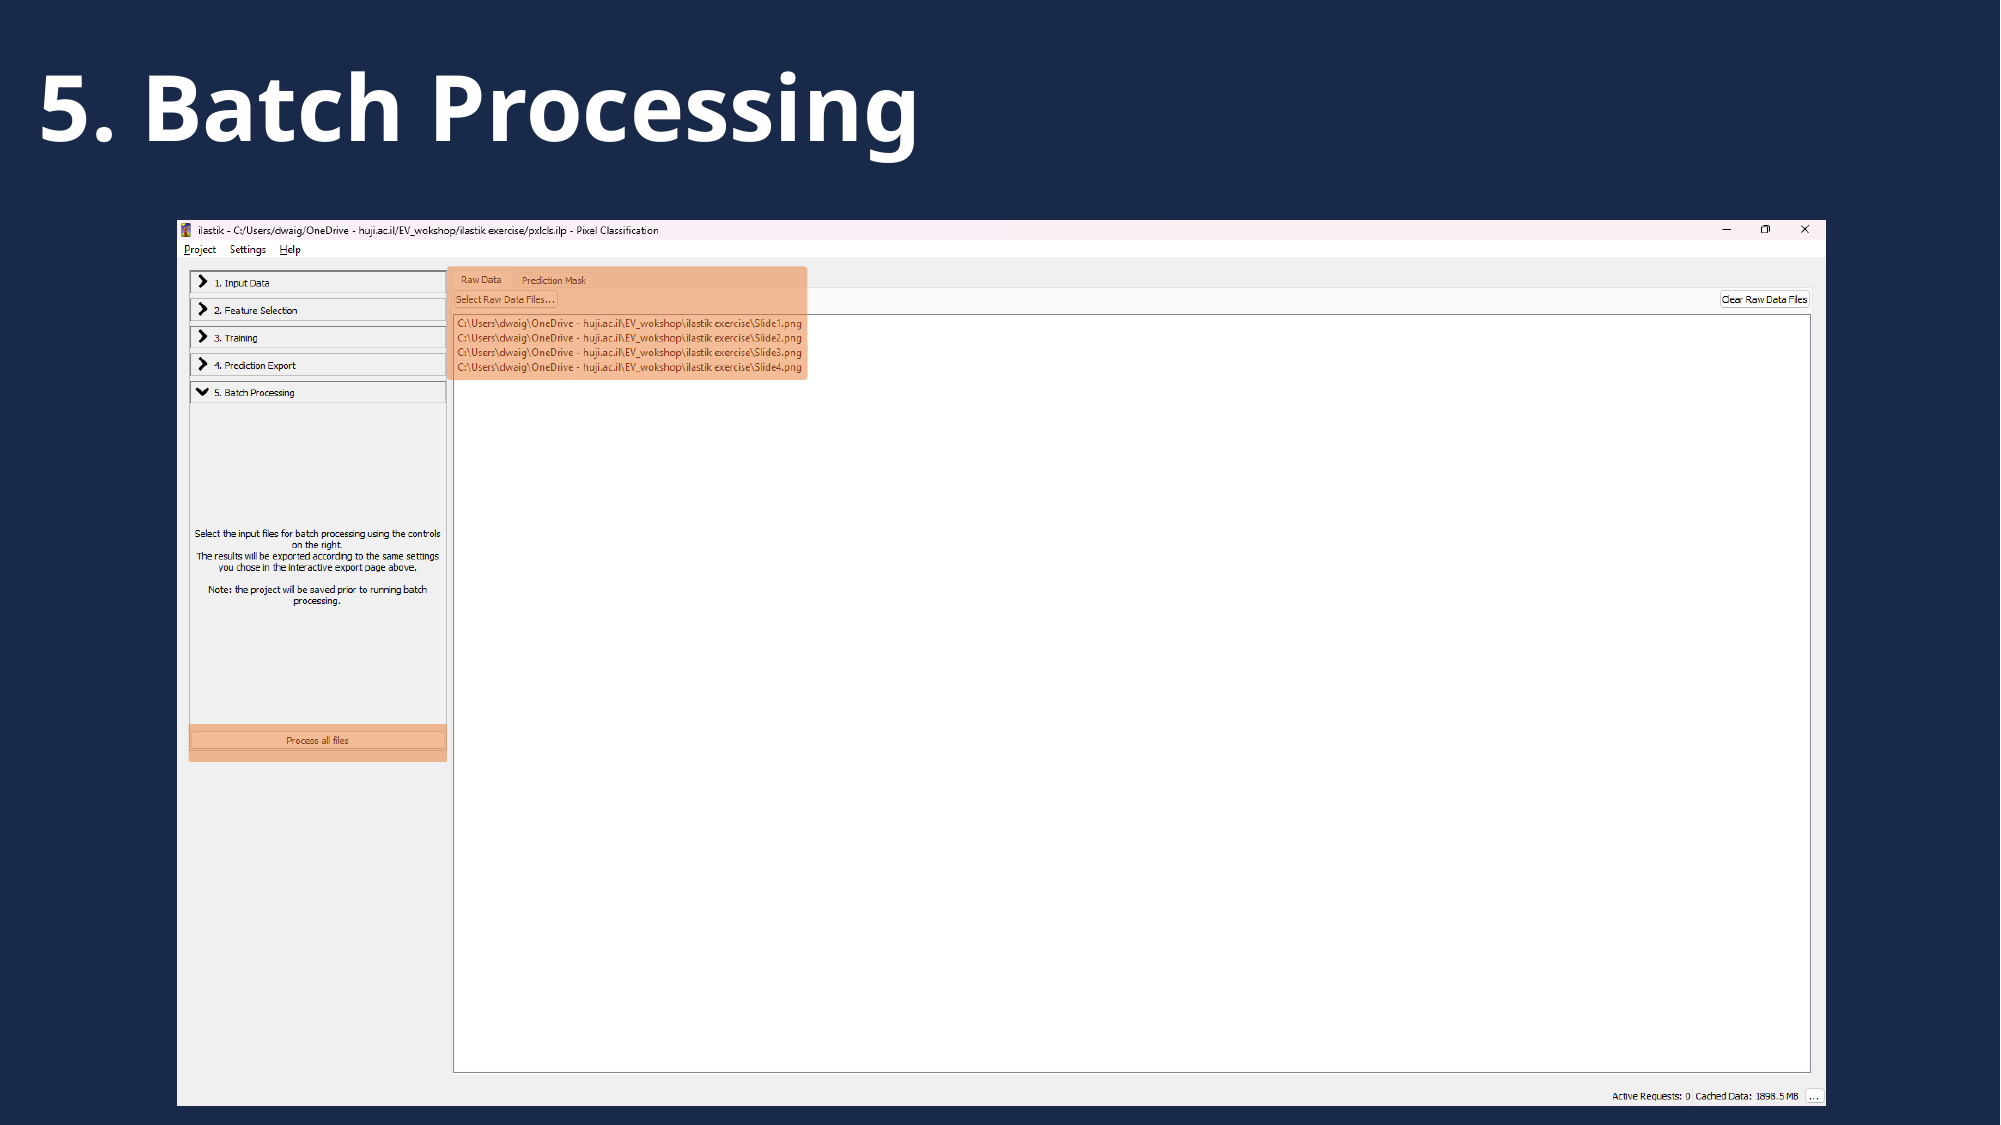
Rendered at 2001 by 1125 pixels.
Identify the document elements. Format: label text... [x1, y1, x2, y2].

title 5. Batch Processing [0, 2, 1725, 221]
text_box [177, 220, 1826, 1106]
